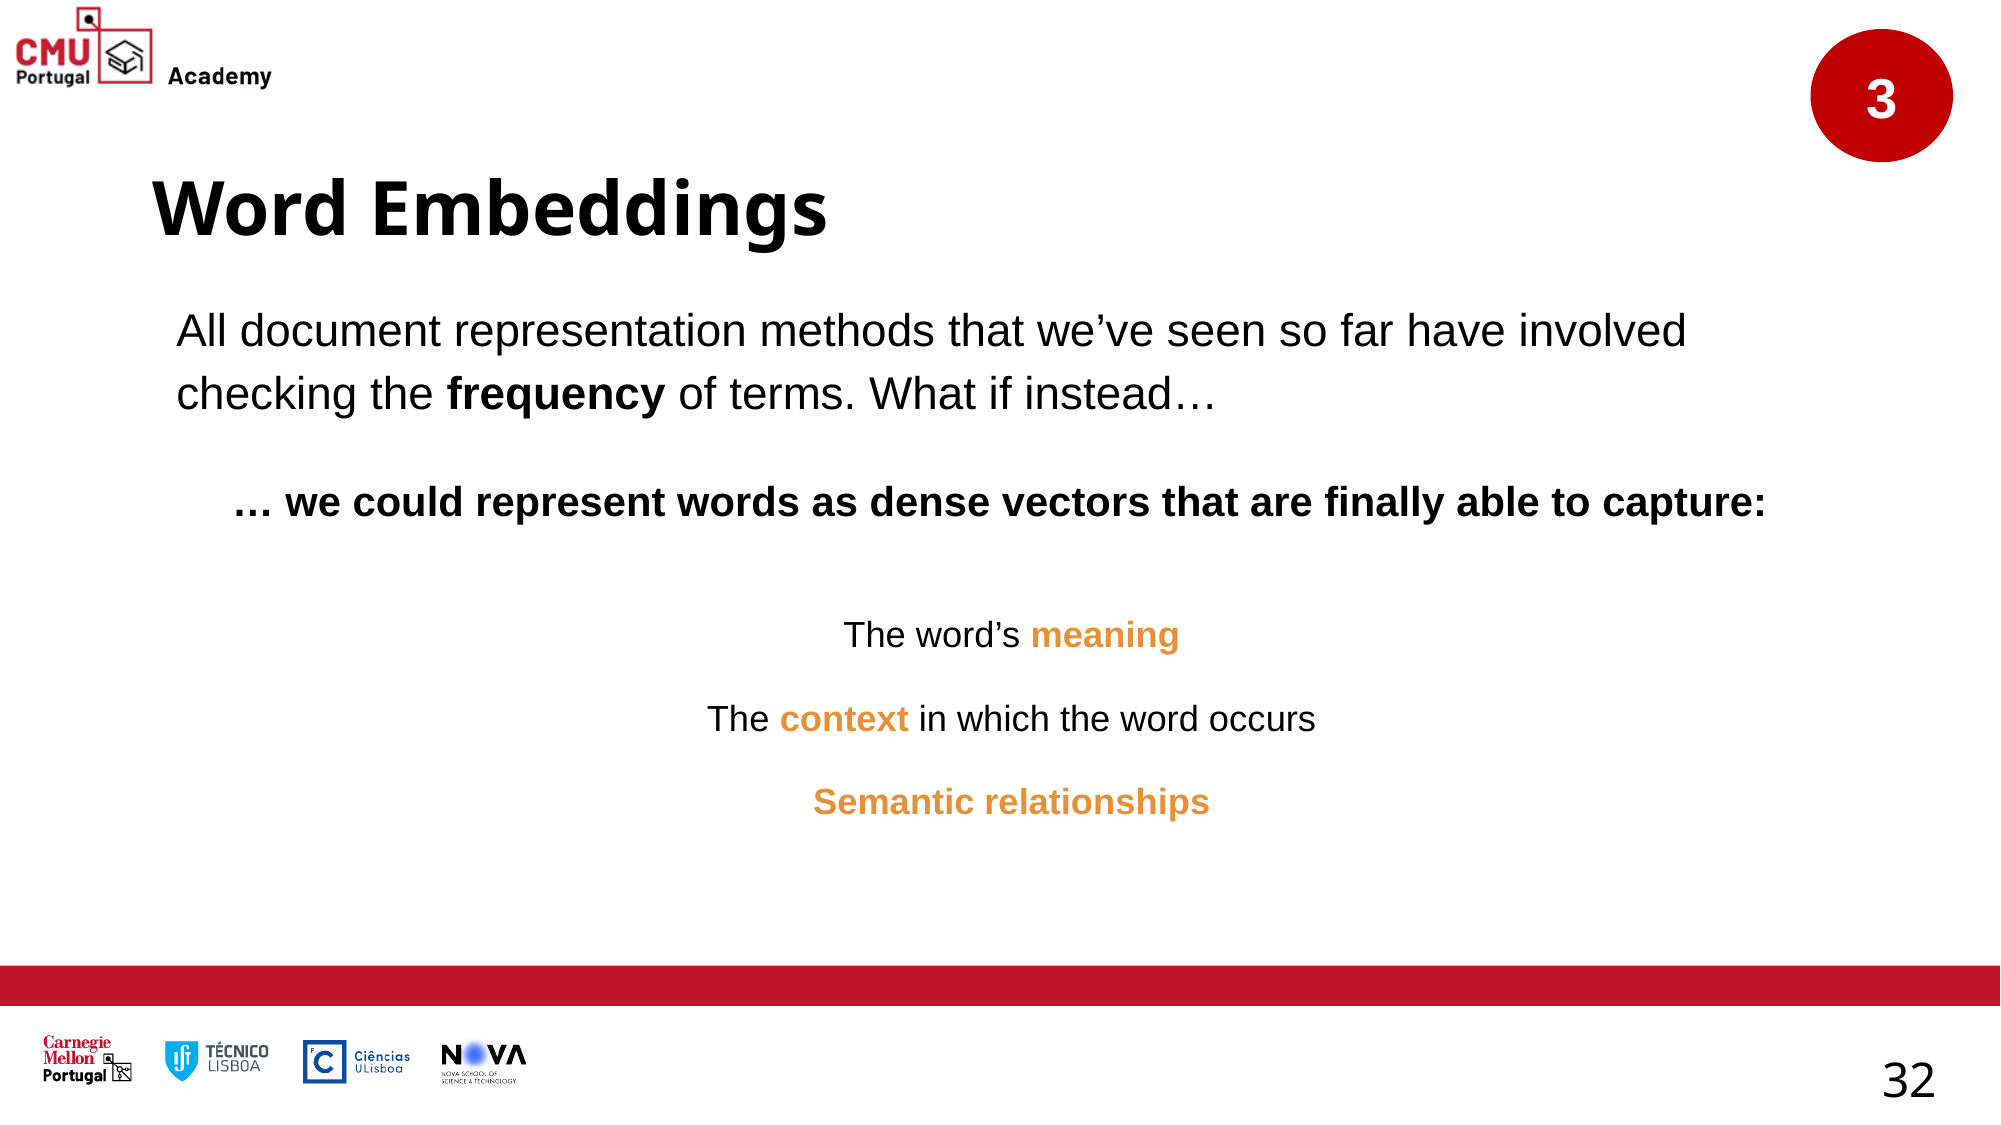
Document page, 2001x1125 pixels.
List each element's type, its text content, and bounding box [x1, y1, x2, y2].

picture [0, 1011, 583, 1110]
text_box All document representation methods that we’ve seen so far have involved checking the frequency of terms. What if instead… [161, 277, 1863, 445]
text_box … we could represent words as dense vectors that are finally able to capture: [149, 452, 1851, 547]
text_box 3 [1811, 29, 1953, 162]
title Word Embeddings [137, 145, 1863, 278]
list The word’s meaning The context in which the word occurs Semantic relationships [395, 581, 1629, 832]
picture [5, 3, 275, 92]
slide_number ‹#› [1830, 1042, 1953, 1103]
